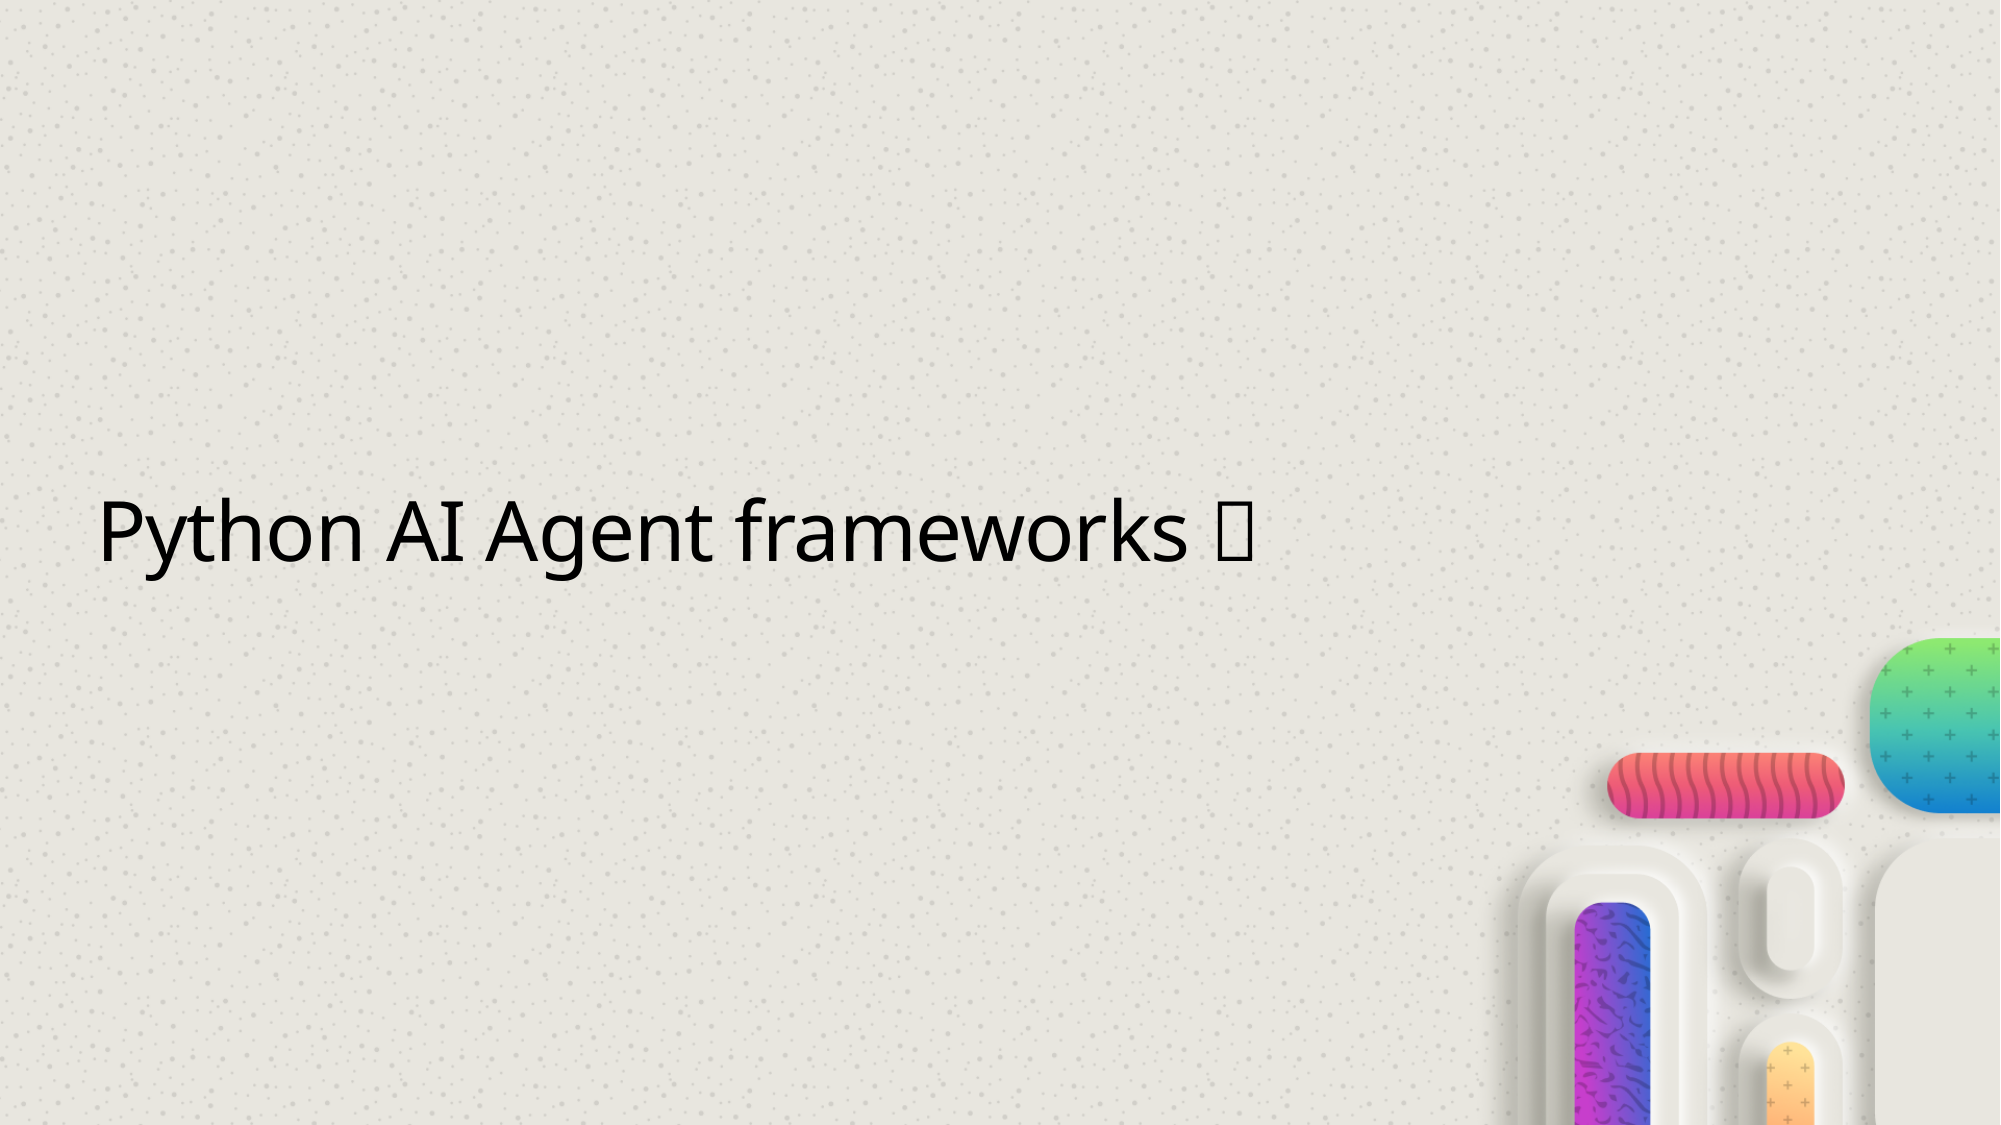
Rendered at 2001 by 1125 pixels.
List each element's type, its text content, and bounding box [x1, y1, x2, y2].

title Python AI Agent frameworks 🤖 [96, 488, 1437, 580]
picture [0, 0, 2000, 1125]
